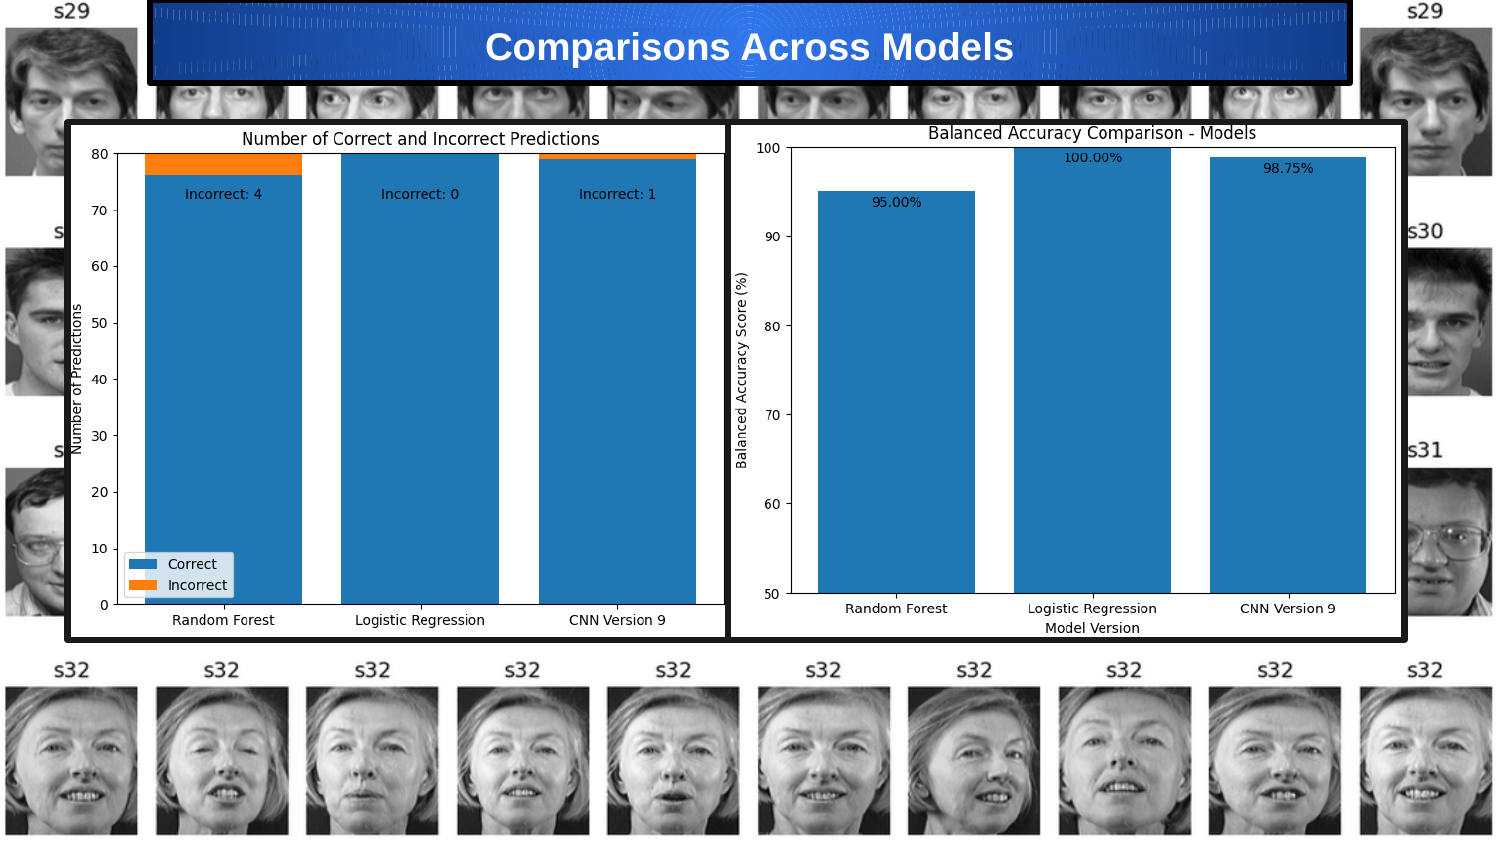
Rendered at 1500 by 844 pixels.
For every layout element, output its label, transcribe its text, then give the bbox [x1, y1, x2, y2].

text_box Comparisons Across Models [150, 0, 1350, 84]
picture [0, 0, 1500, 844]
